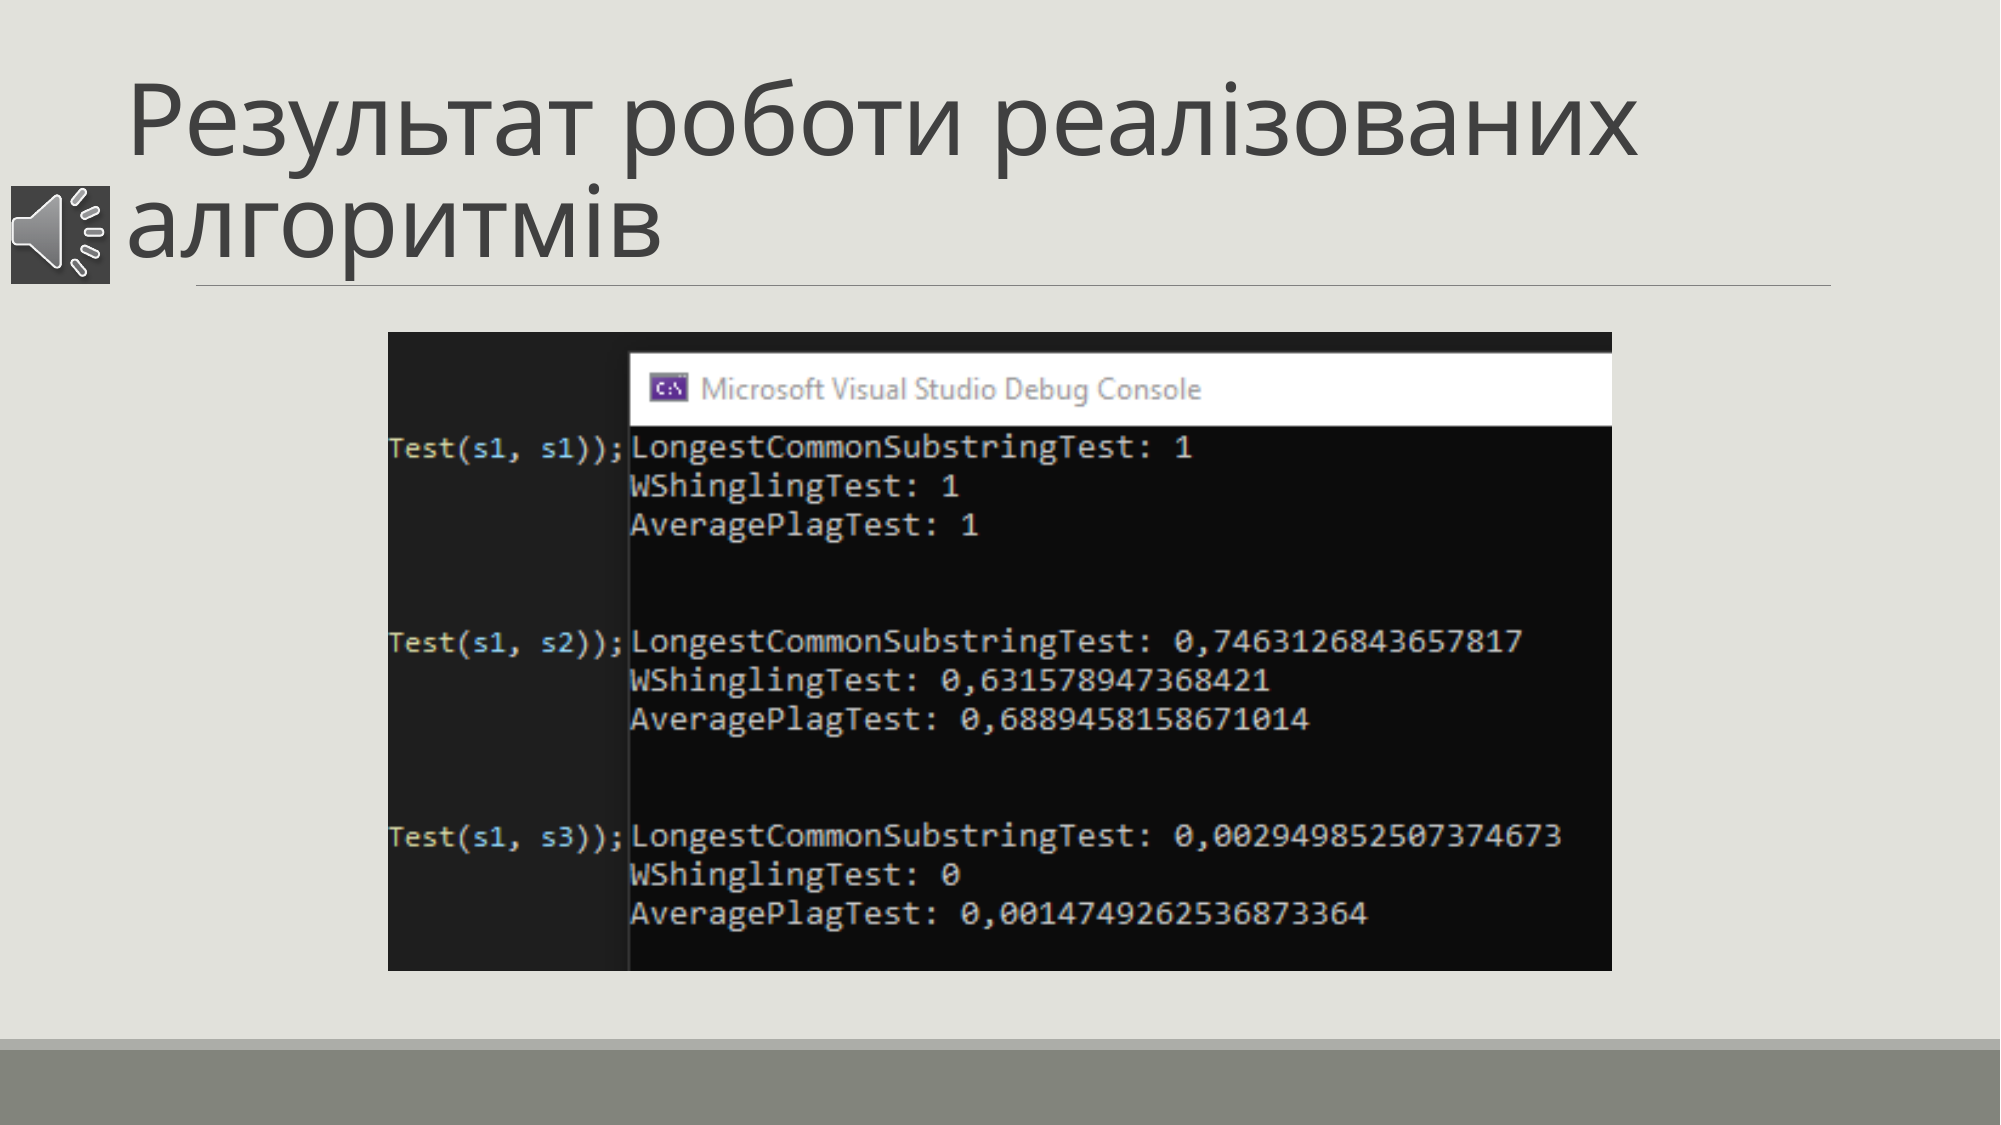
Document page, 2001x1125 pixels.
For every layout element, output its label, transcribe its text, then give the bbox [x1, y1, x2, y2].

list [387, 331, 1613, 972]
picture [9, 184, 111, 286]
title Результат роботи реалізованих алгоритмів [110, 47, 1969, 285]
